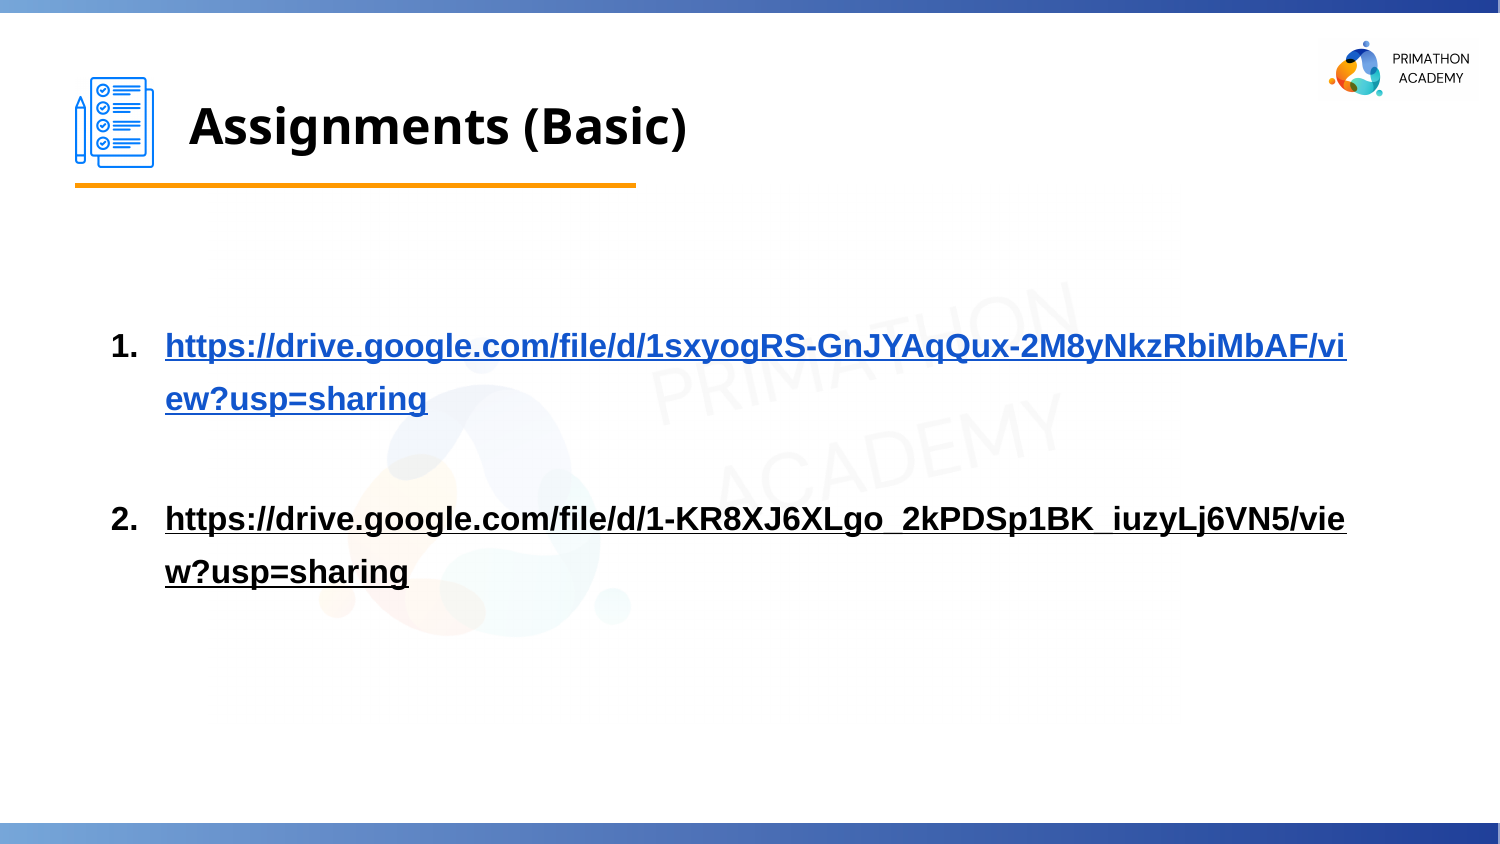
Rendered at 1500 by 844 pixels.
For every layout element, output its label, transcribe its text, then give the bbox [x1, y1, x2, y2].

picture [1318, 38, 1479, 101]
picture [208, 183, 1181, 724]
picture [0, 0, 1500, 13]
picture [74, 76, 154, 169]
picture [0, 823, 1500, 844]
text_box https://drive.google.com/file/d/1sxyogRS-GnJYAqQux-2M8yNkzRbiMbAF/view?usp=sharing https://drive.google.com/file/d/1-KR8XJ6XLgo_2kPDSp1BK_iuzyLj6VN5/view?usp=sharing [75, 289, 203, 653]
text_box Assignments (Basic) [174, 70, 750, 170]
text_box https://drive.google.com/file/d/1sxyogRS-GnJYAqQux-2M8yNkzRbiMbAF/view?usp=sharing https://drive.google.com/file/d/1-KR8XJ6XLgo_2kPDSp1BK_iuzyLj6VN5/view?usp=sharing [1185, 289, 1365, 653]
